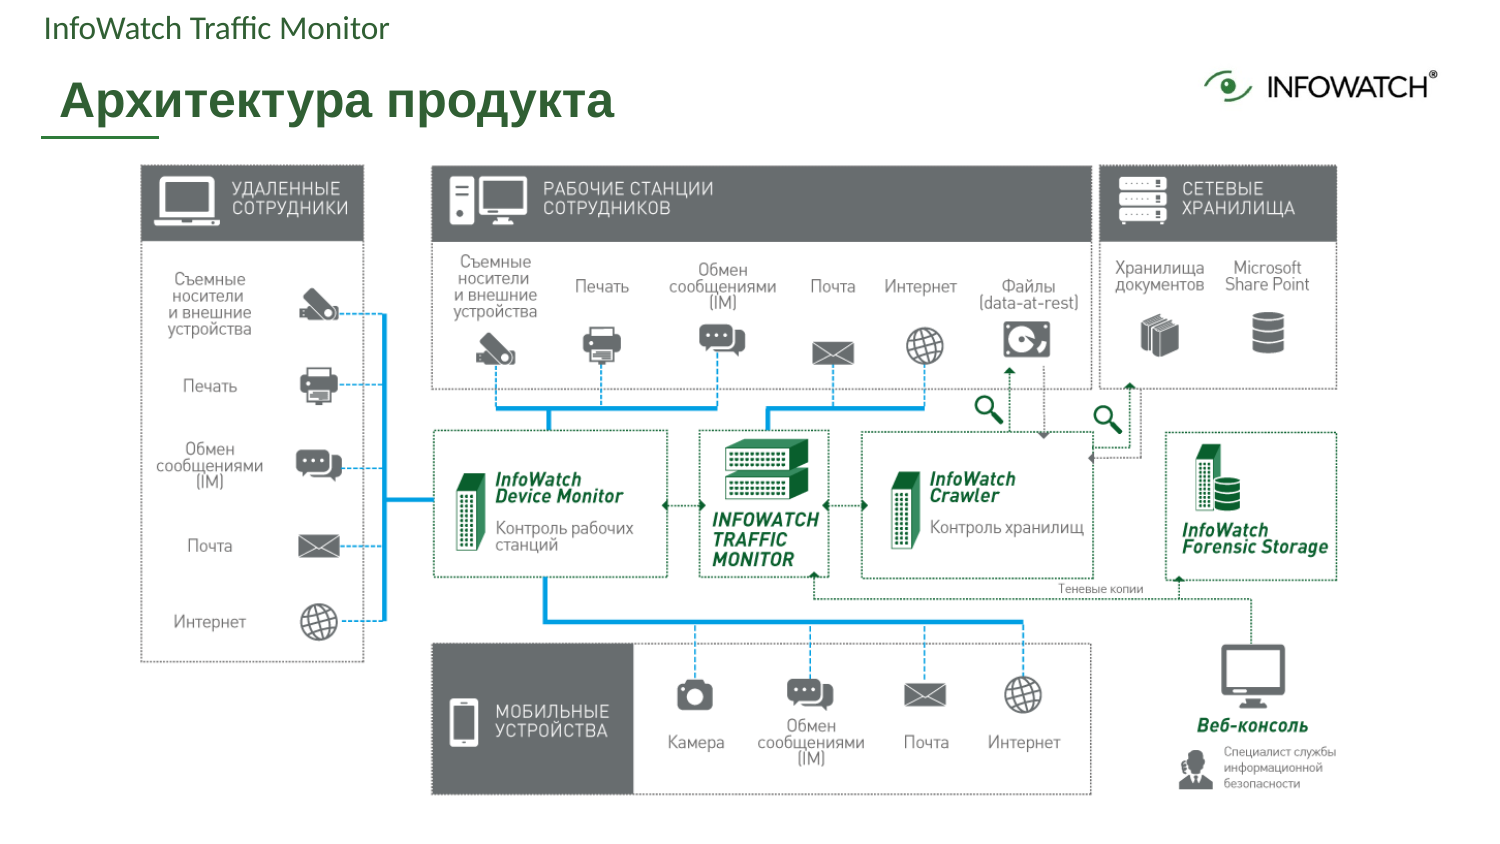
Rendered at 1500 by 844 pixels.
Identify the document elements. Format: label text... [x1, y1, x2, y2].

title InfoWatch Traffic Monitor [0, 54, 550, 166]
picture [129, 149, 1369, 811]
text_box Архитектура продукта [44, 59, 629, 135]
picture [1187, 55, 1442, 118]
